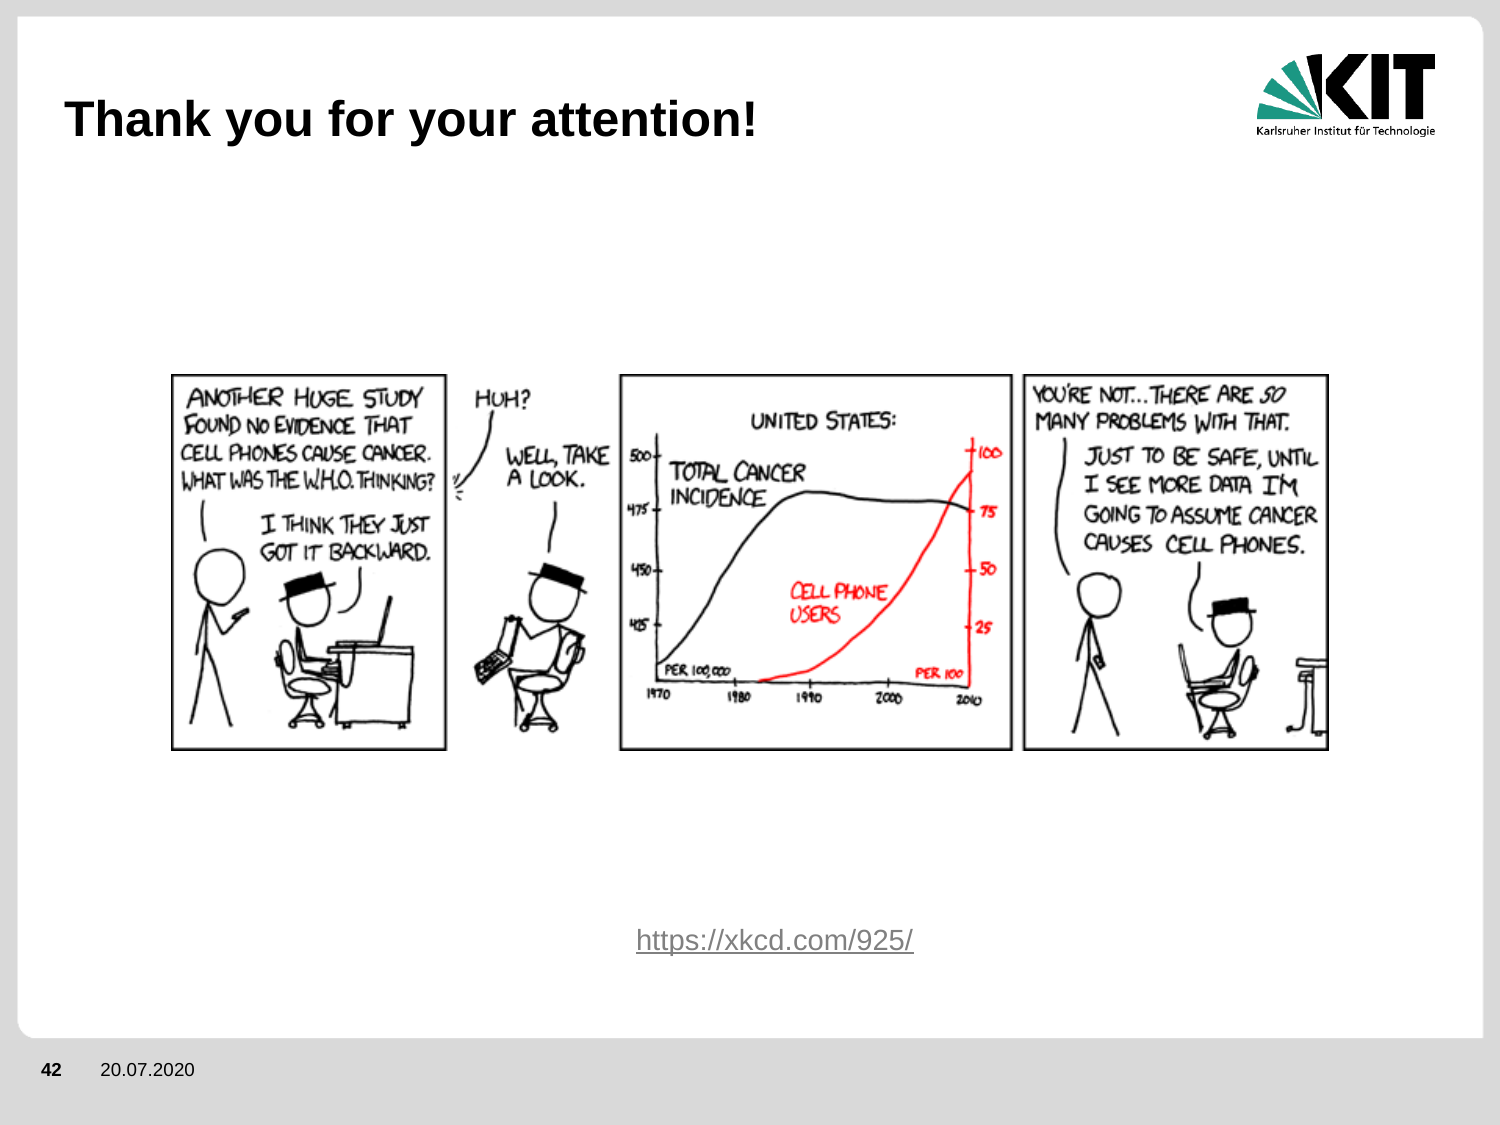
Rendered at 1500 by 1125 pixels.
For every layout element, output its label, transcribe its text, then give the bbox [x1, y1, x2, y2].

text_box https://xkcd.com/925/ [621, 913, 929, 964]
title Thank you for your attention! [64, 54, 1198, 147]
picture [0, 0, 1500, 1125]
